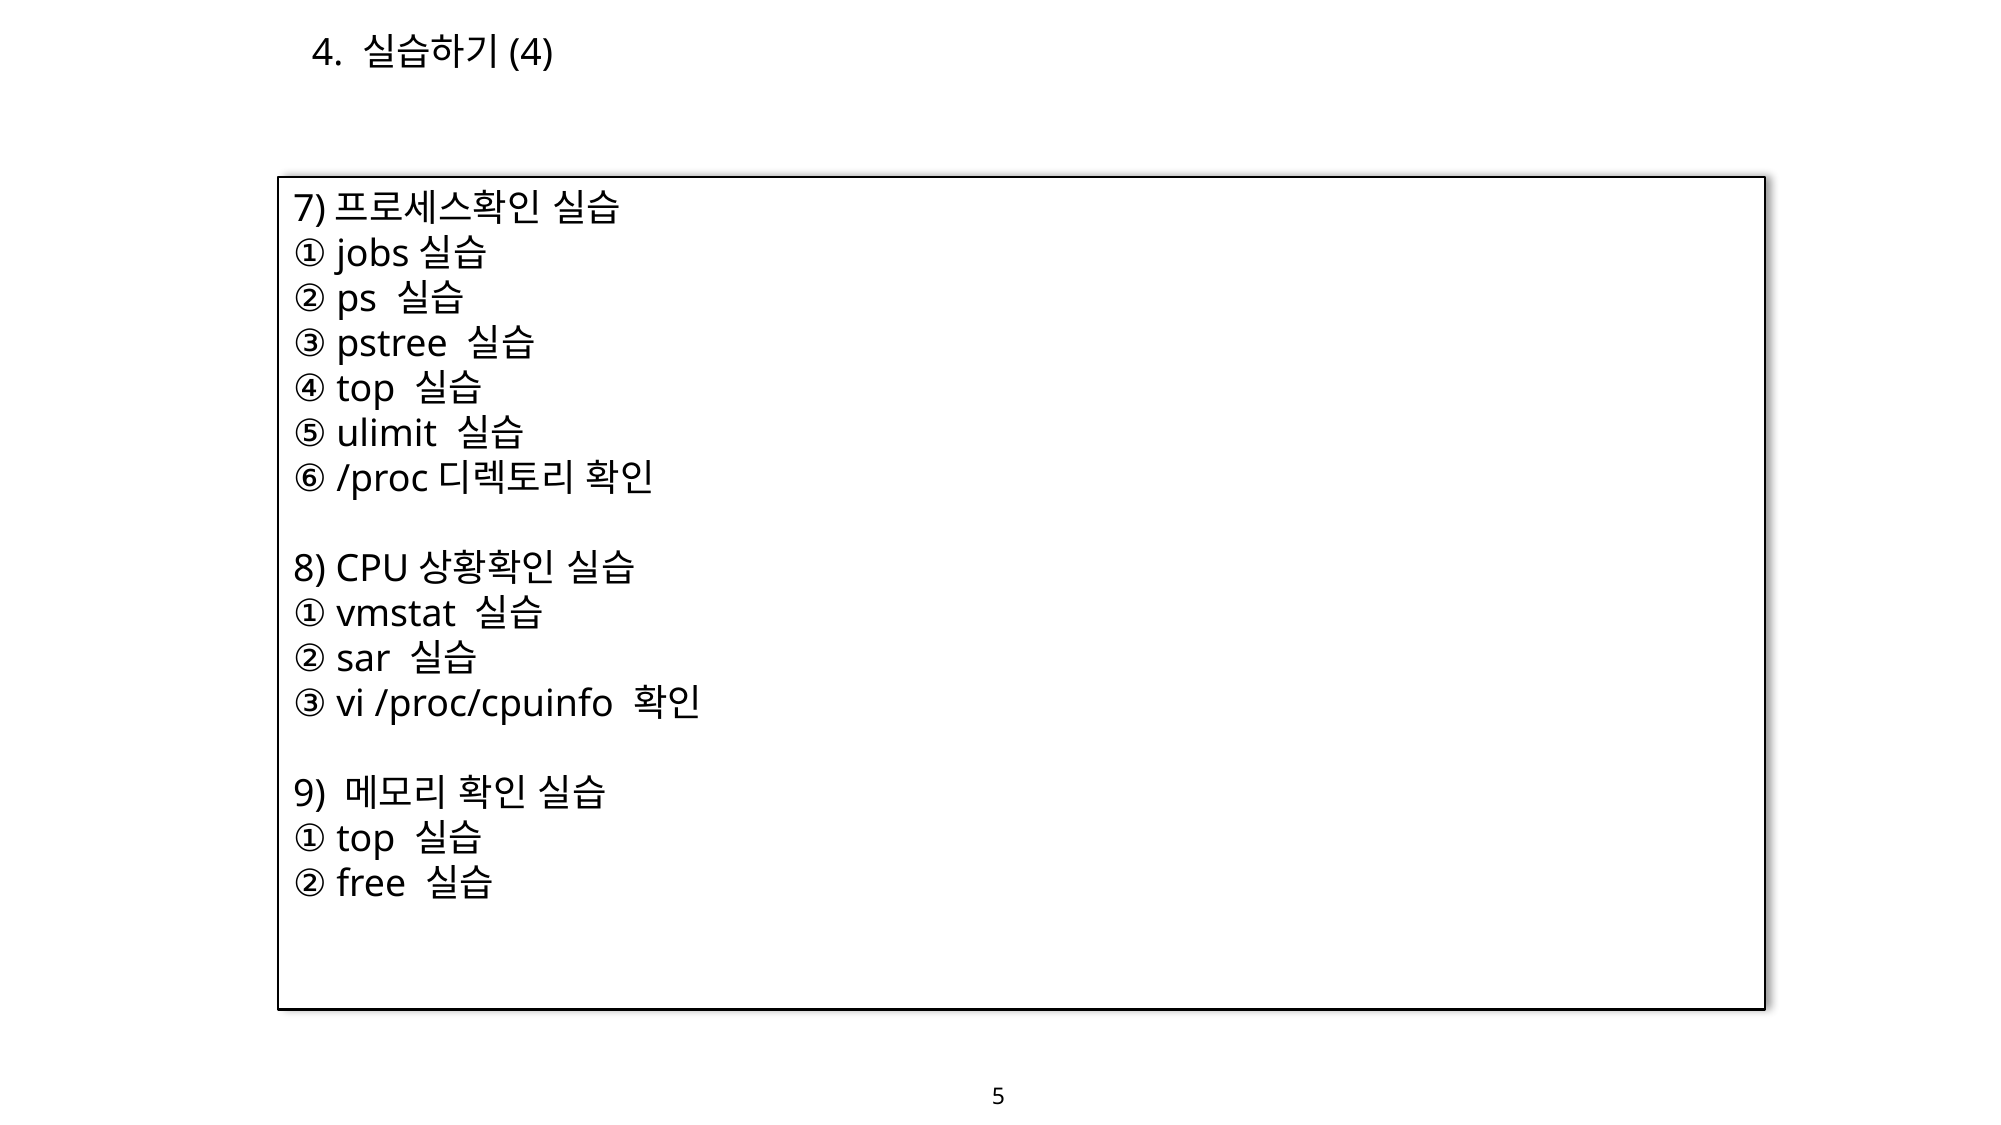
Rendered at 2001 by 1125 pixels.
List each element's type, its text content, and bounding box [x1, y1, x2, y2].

text_box 4. 실습하기(4) [297, 20, 1131, 93]
text_box 5 [952, 1072, 1045, 1123]
text_box 7)프로세스확인 실습 ① jobs실습 ② ps 실습 ③ pstree 실습 ④ top 실습 ⑤ ulimit 실습 ⑥ /proc디렉토리 확인 8) CPU상황확인 실습 ① vmstat 실습 ② sar 실습 ③ vi /proc/cpuinfo 확인 9) 메모리 확인 실습 ① top 실습 ② free 실습 [278, 176, 1765, 1010]
